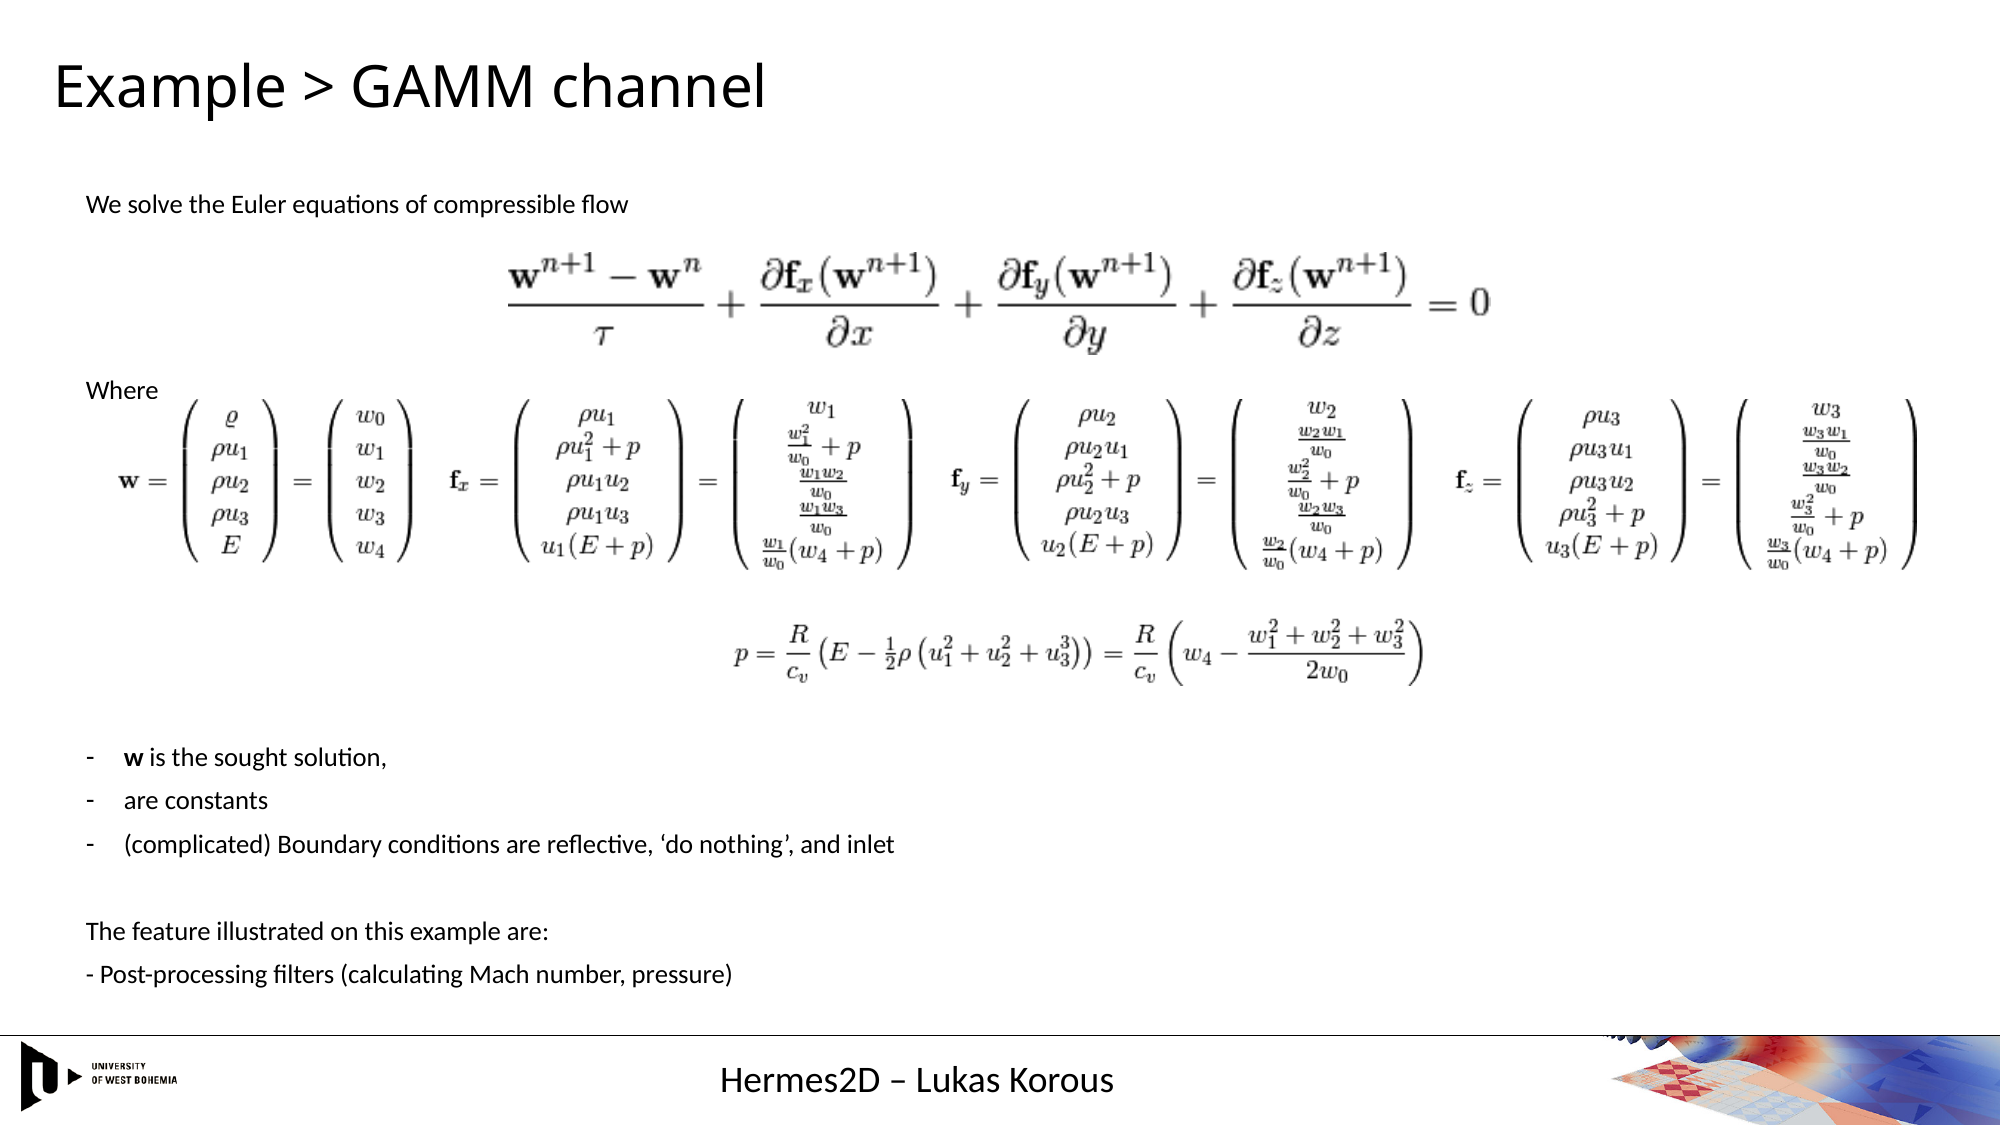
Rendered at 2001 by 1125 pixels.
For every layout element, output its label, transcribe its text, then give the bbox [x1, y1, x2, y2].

picture [1576, 1036, 2000, 1125]
picture [118, 399, 1917, 686]
title Example > GAMM channel [38, 43, 1962, 134]
picture [508, 252, 1491, 355]
text_box Hermes2D – Lukas Korous [705, 1047, 1295, 1108]
picture [21, 1041, 227, 1125]
